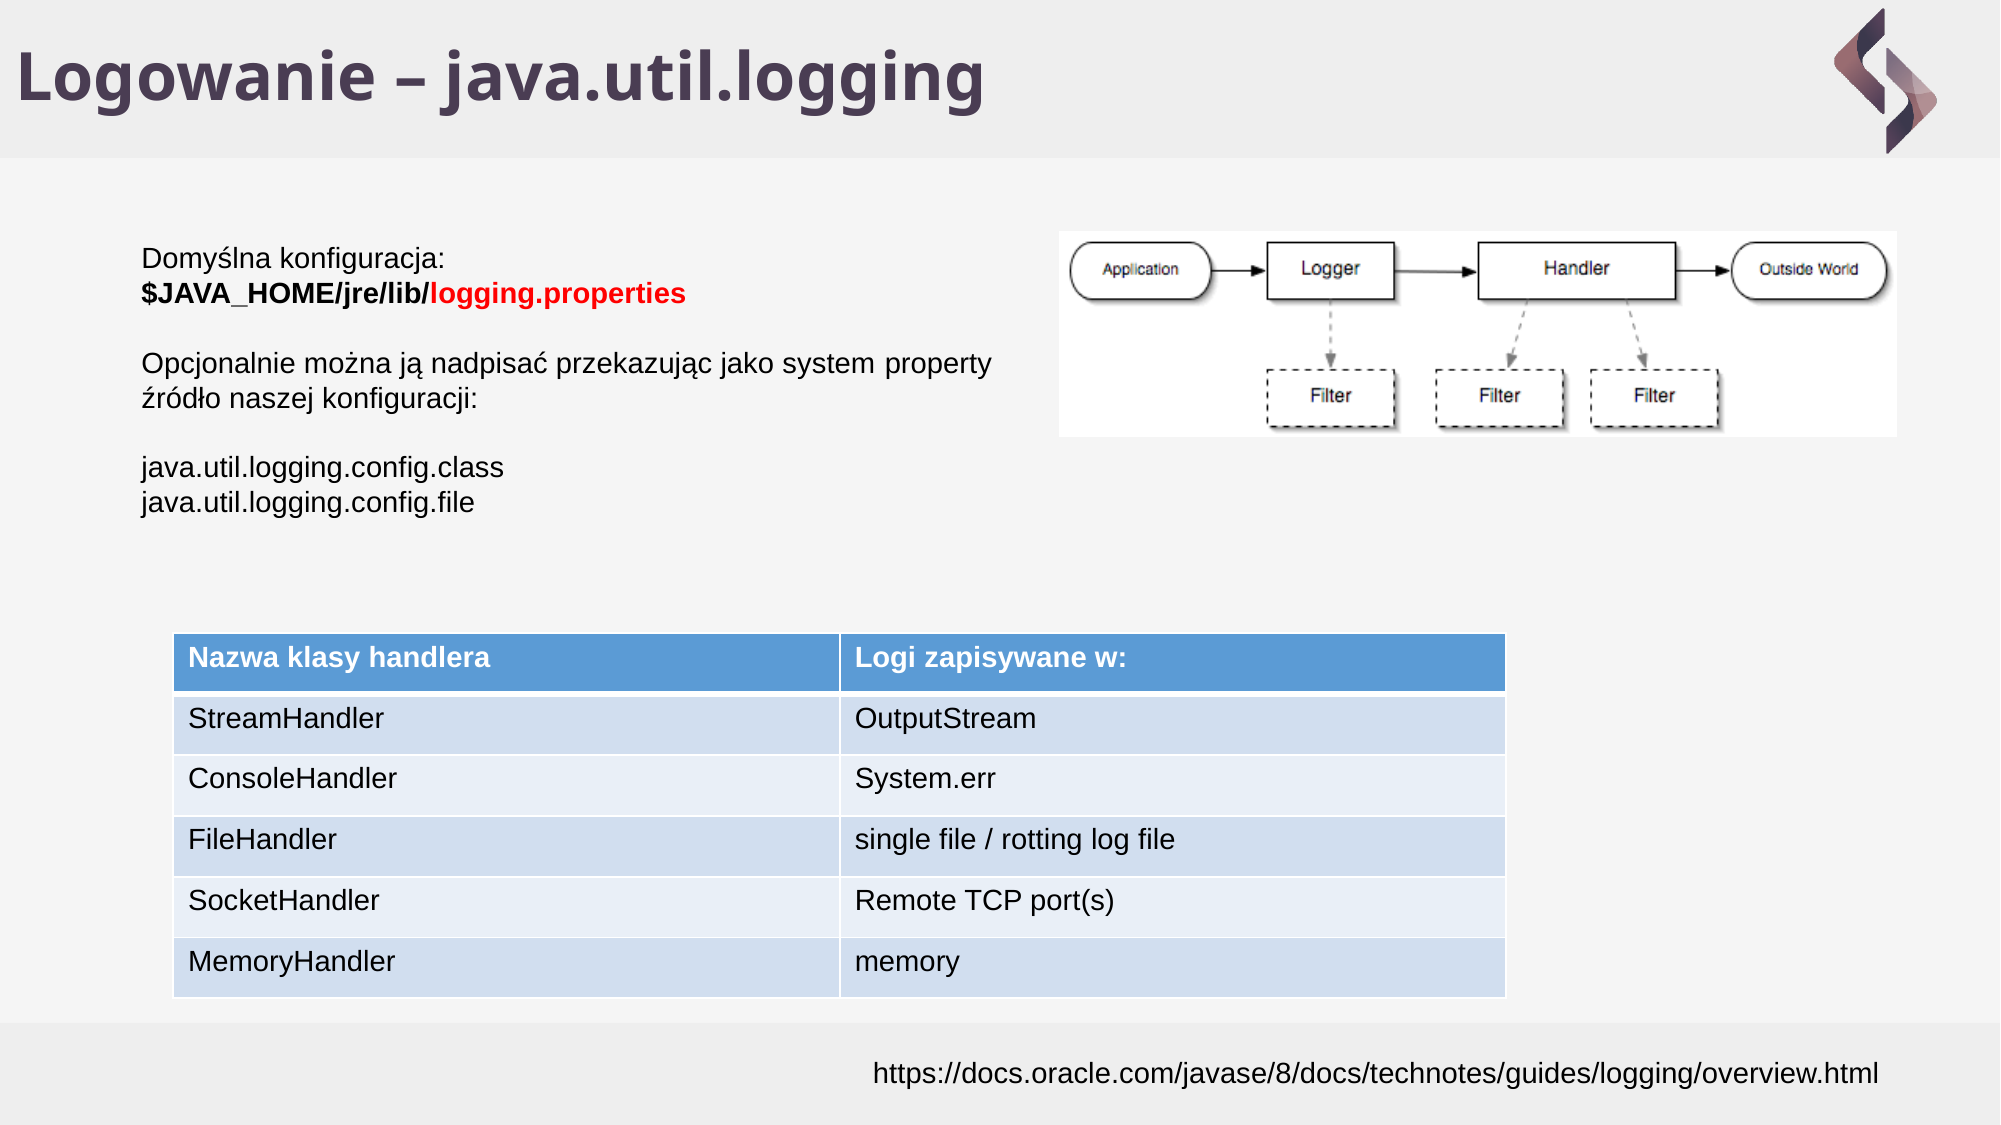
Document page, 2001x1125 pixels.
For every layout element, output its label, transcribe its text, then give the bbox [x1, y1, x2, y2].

table_header Logi zapisywane w: [841, 634, 1505, 691]
picture [1787, 0, 2001, 166]
table_cell MemoryHandler [174, 938, 839, 997]
table_cell Remote TCP port(s) [841, 878, 1505, 937]
text_box Domyślna konfiguracja: $JAVA_HOME/jre/lib/logging.properties Opcjonalnie można ją nadpisać przekazując jako system property źródło naszej konfiguracji: java.util.logging.config.class java.util.logging.config.file [126, 231, 1008, 562]
text_box https://docs.oracle.com/javase/8/docs/technotes/guides/logging/overview.html [858, 1046, 2000, 1097]
table_cell OutputStream [841, 697, 1505, 754]
table_cell StreamHandler [174, 697, 839, 754]
table_cell memory [841, 938, 1505, 997]
picture [1058, 231, 1897, 437]
table_cell SocketHandler [174, 878, 839, 937]
table_cell ConsoleHandler [174, 756, 839, 815]
table_cell System.err [841, 756, 1505, 815]
title Logowanie – java.util.logging [0, 0, 1788, 158]
table_header Nazwa klasy handlera [174, 634, 839, 691]
table_cell single file / rotting log file [841, 817, 1505, 876]
table_cell FileHandler [174, 817, 839, 876]
